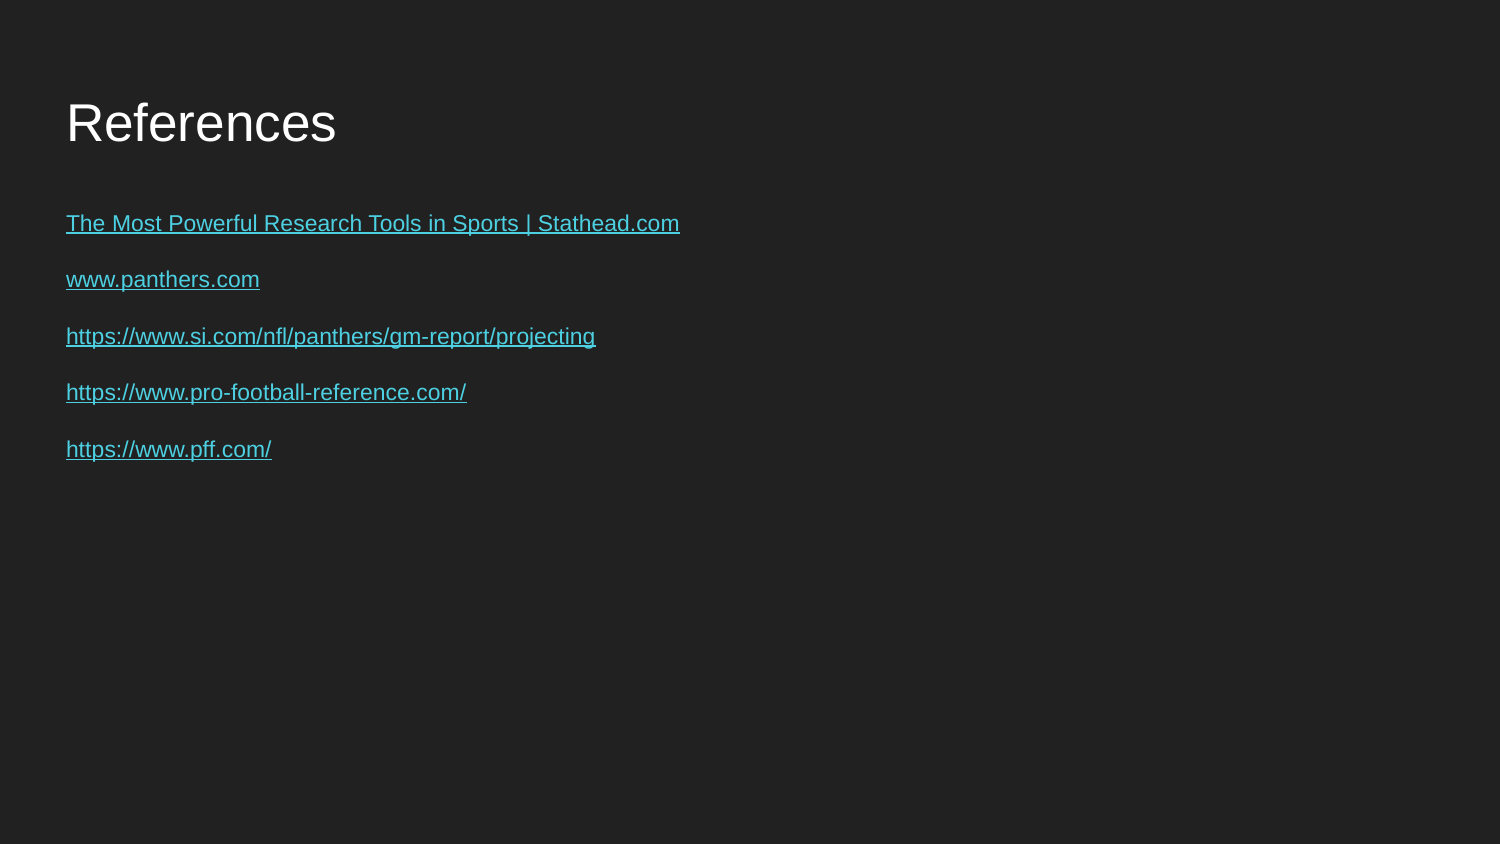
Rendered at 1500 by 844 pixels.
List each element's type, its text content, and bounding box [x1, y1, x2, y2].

list The Most Powerful Research Tools in Sports | Stathead.com www.panthers.com https://www.si.com/nfl/panthers/gm-report/projecting https://www.pro-football-reference.com/ https://www.pff.com/ [51, 189, 1449, 750]
title References [51, 72, 1449, 167]
